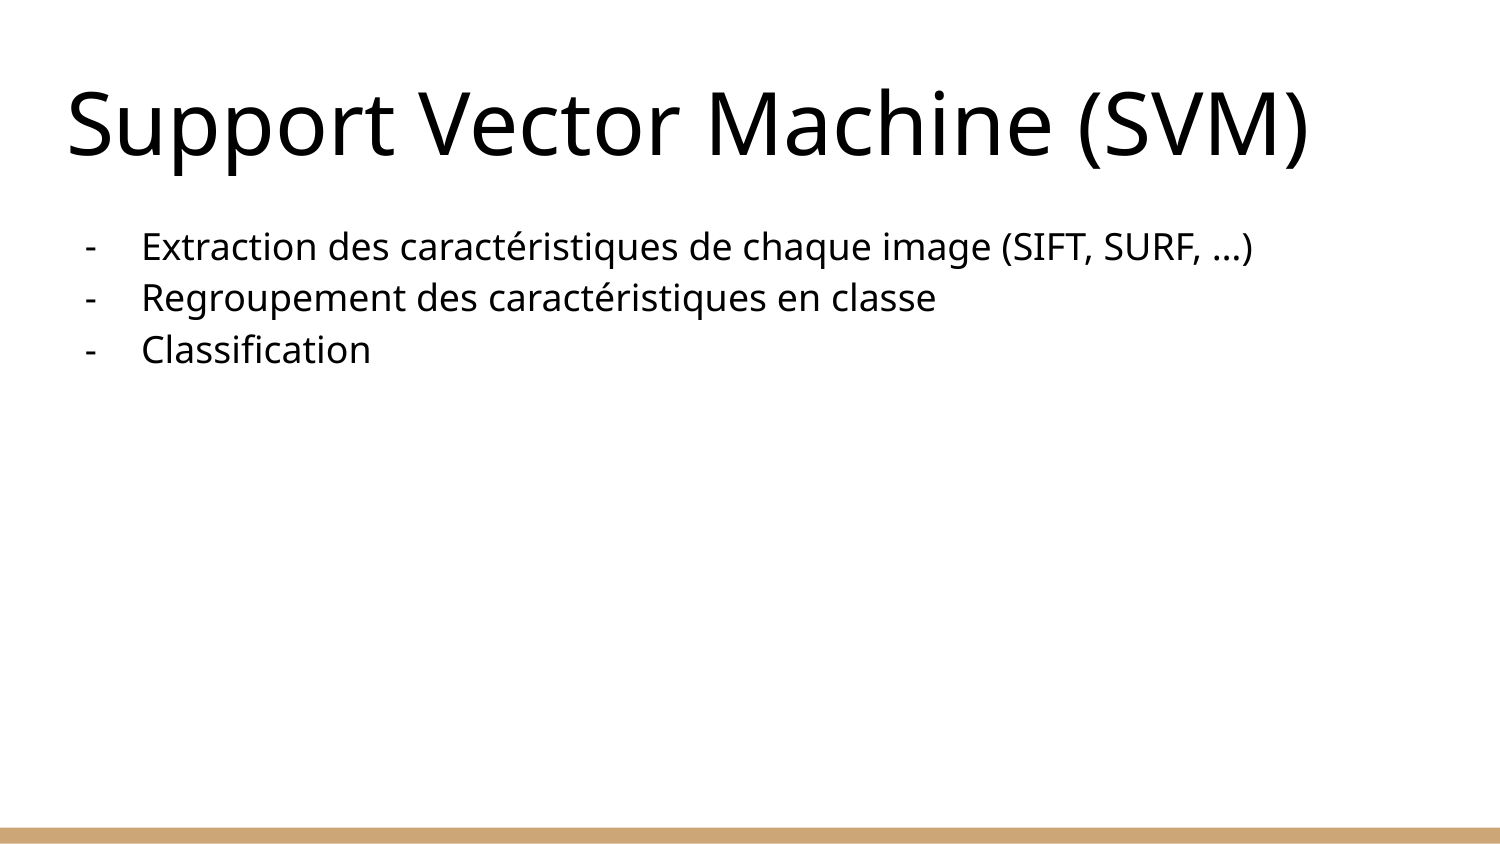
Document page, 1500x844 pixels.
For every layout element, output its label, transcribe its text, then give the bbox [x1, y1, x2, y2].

title Support Vector Machine (SVM) [51, 51, 1449, 189]
list Extraction des caractéristiques de chaque image (SIFT, SURF, …) Regroupement des caractéristiques en classe Classification [51, 200, 1449, 752]
